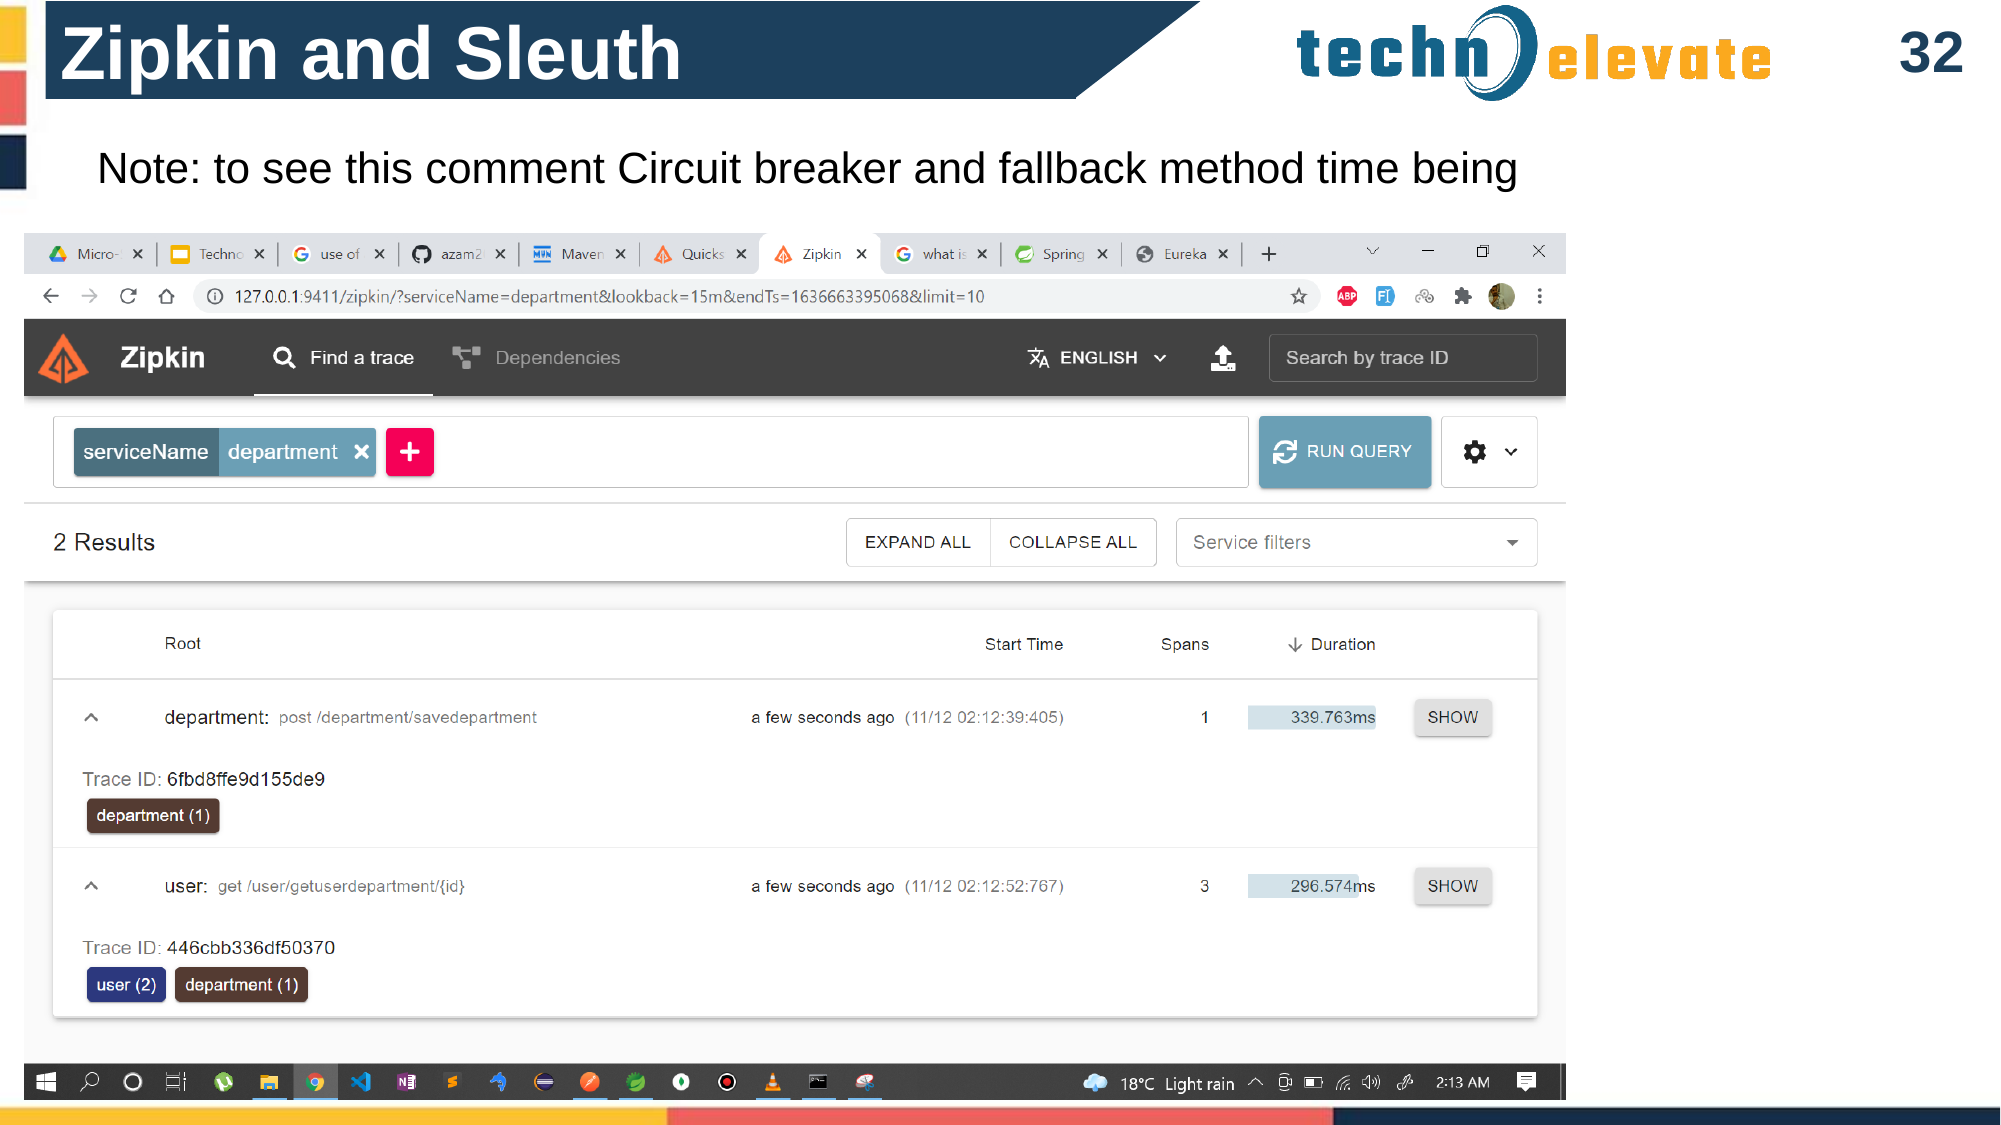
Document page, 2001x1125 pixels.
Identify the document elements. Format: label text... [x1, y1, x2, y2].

slide_number 31 [1865, 15, 1999, 84]
picture [0, 0, 2001, 1125]
text_box Note: to see this comment Circuit breaker and fallback method time being [82, 125, 1952, 208]
list Zipkin and Sleuth [45, 0, 1055, 99]
